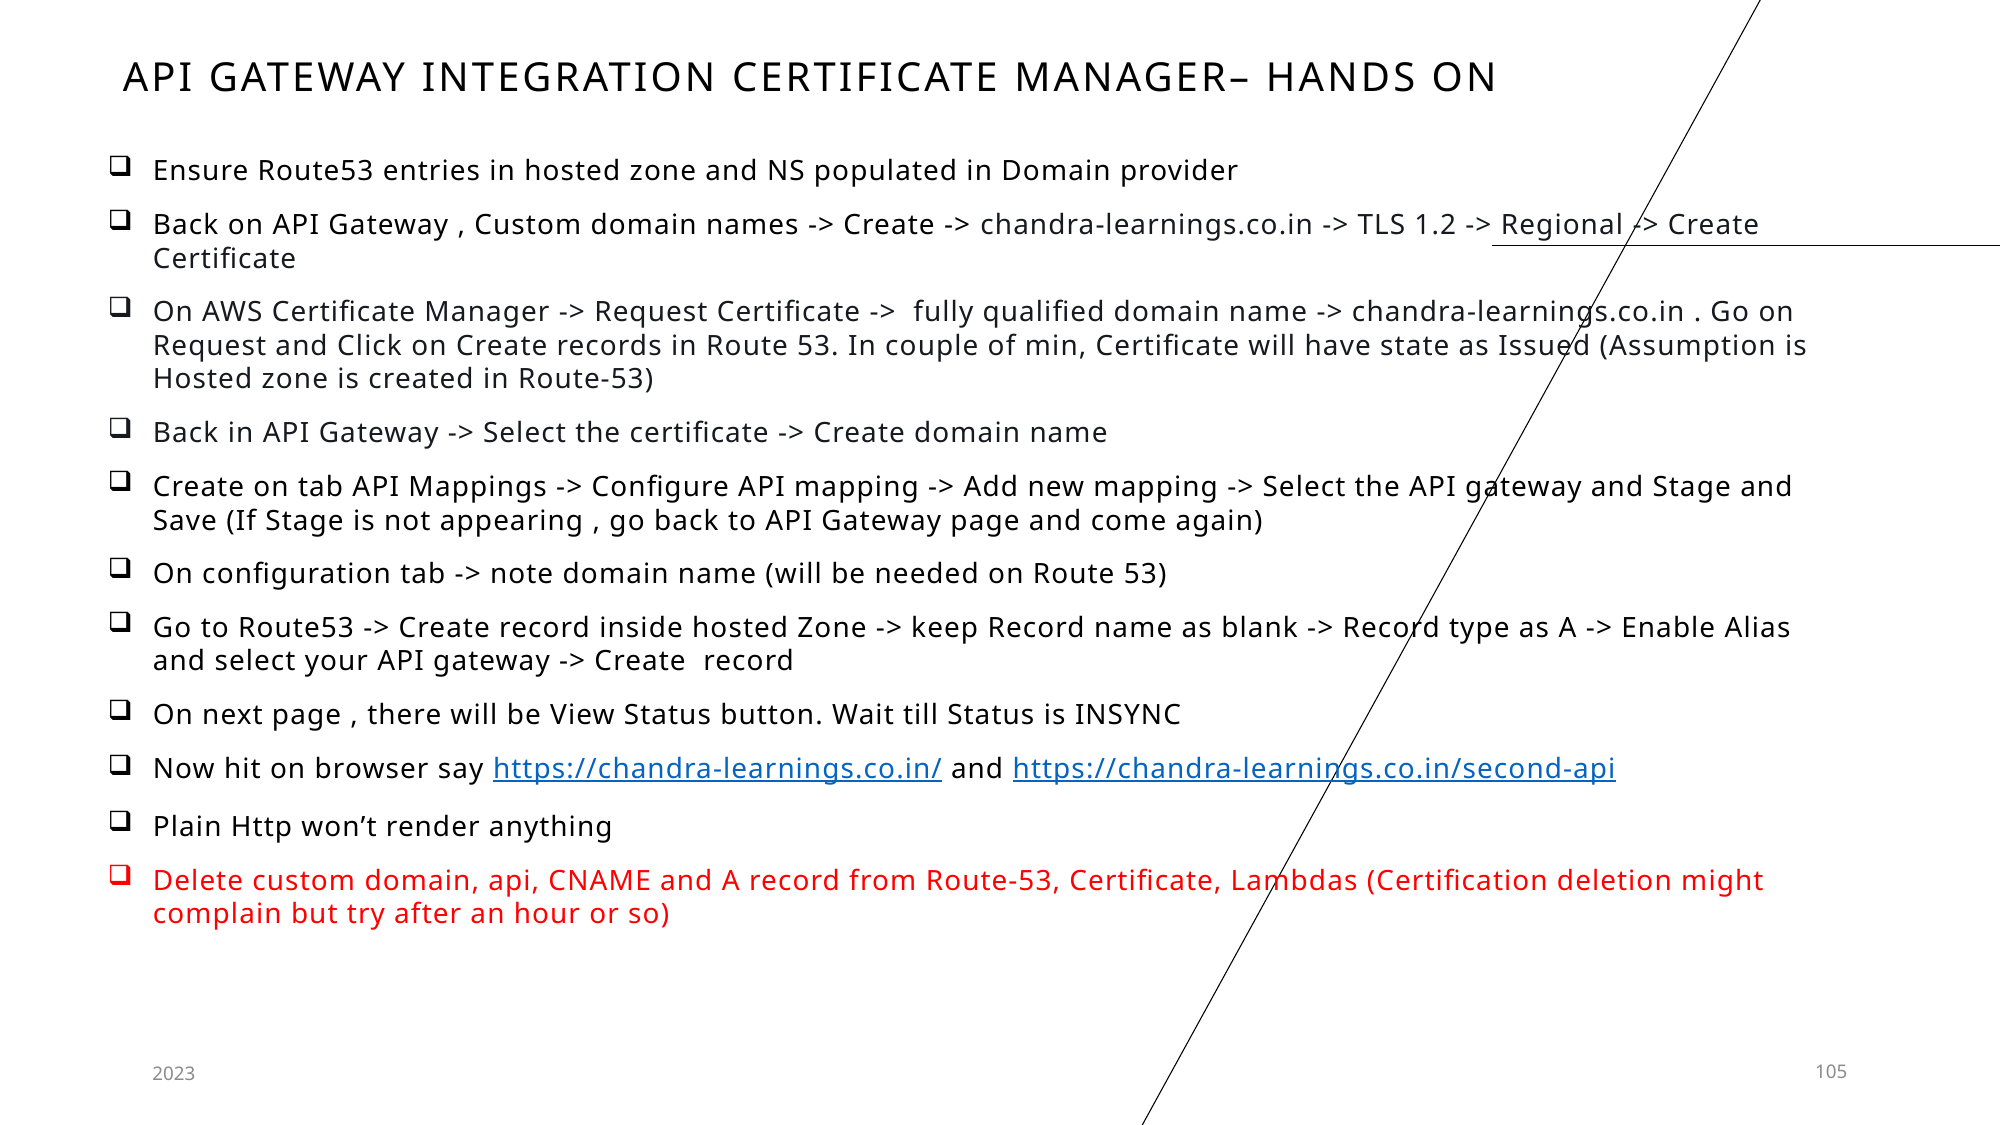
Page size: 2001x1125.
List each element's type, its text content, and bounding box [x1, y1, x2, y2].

slide_number 2023 [137, 1042, 338, 1103]
slide_number 105 [1412, 1042, 1863, 1103]
list Ensure Route53 entries in hosted zone and NS populated in Domain provider Back on API Gateway , Custom domain names -> Create -> chandra-learnings.co.in -> TLS 1.2 -> Regional -> Create Certificate On AWS Certificate Manager -> Request Certificate -> fully qualified domain name -> chandra-learnings.co.in . Go on Request and Click on Create records in Route 53. In couple of min, Certificate will have state as Issued (Assumption is Hosted zone is created in Route-53) Back in API Gateway -> Select the certificate -> Create domain name Create on tab API Mappings -> Configure API mapping -> Add new mapping -> Select the API gateway and Stage and Save (If Stage is not appearing , go back to API Gateway page and come again) On configuration tab -> note domain name (will be needed on Route 53) Go to Route53 -> Create record inside hosted Zone -> keep Record name as blank -> Record type as A -> Enable Alias and select your API gateway -> Create record On next page , there will be View Status button. Wait till Status is INSYNC Now hit on browser say https://chandra-learnings.co.in/ and https://chandra-learnings.co.in/second-api Plain Http won’t render anything Delete custom domain, api, CNAME and A record from Route-53, Certificate, Lambdas (Certification deletion might complain but try after an hour or so) [93, 145, 1848, 945]
title API Gateway integration Certificate manager– hands on [108, 23, 1789, 108]
